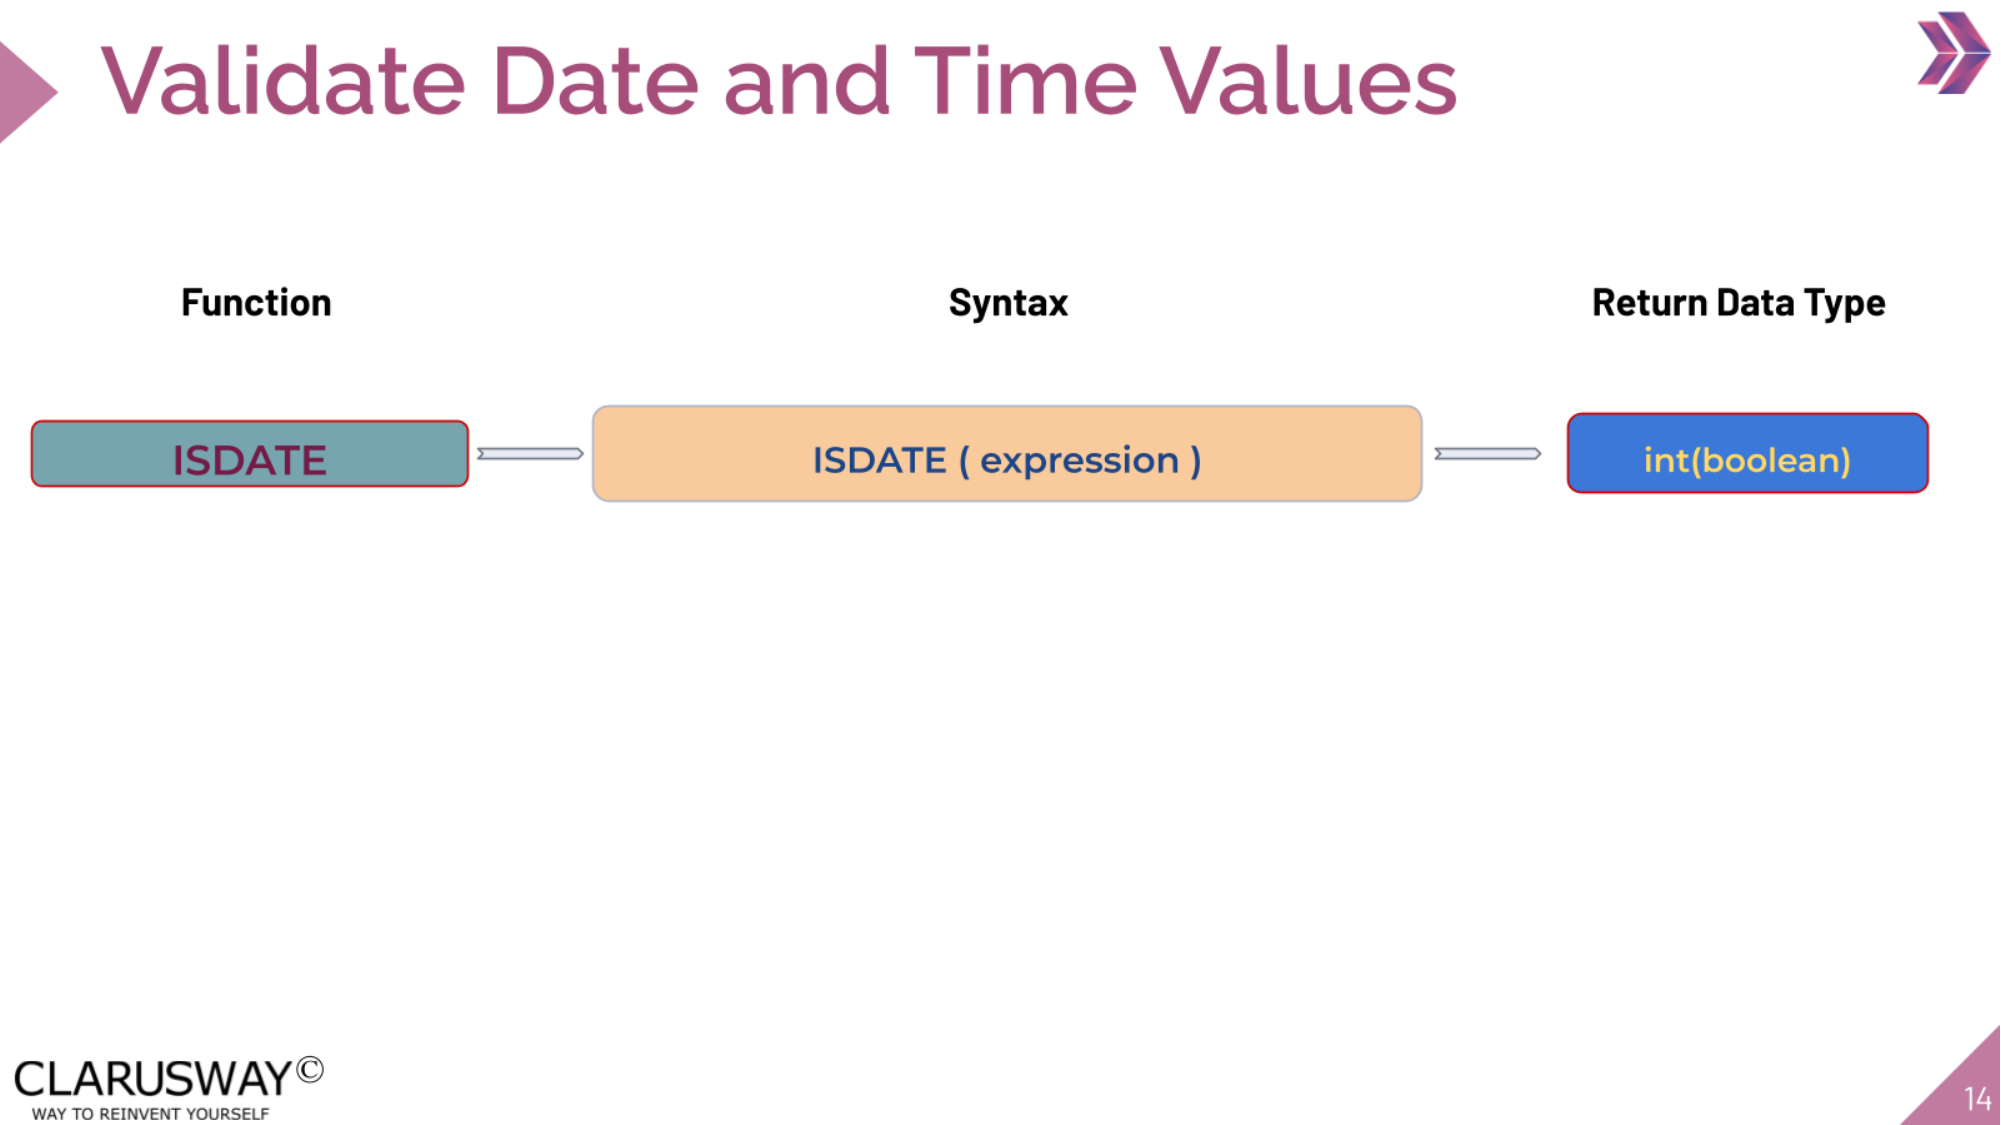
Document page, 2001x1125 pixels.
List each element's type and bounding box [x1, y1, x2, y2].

list [0, 0, 2000, 1125]
